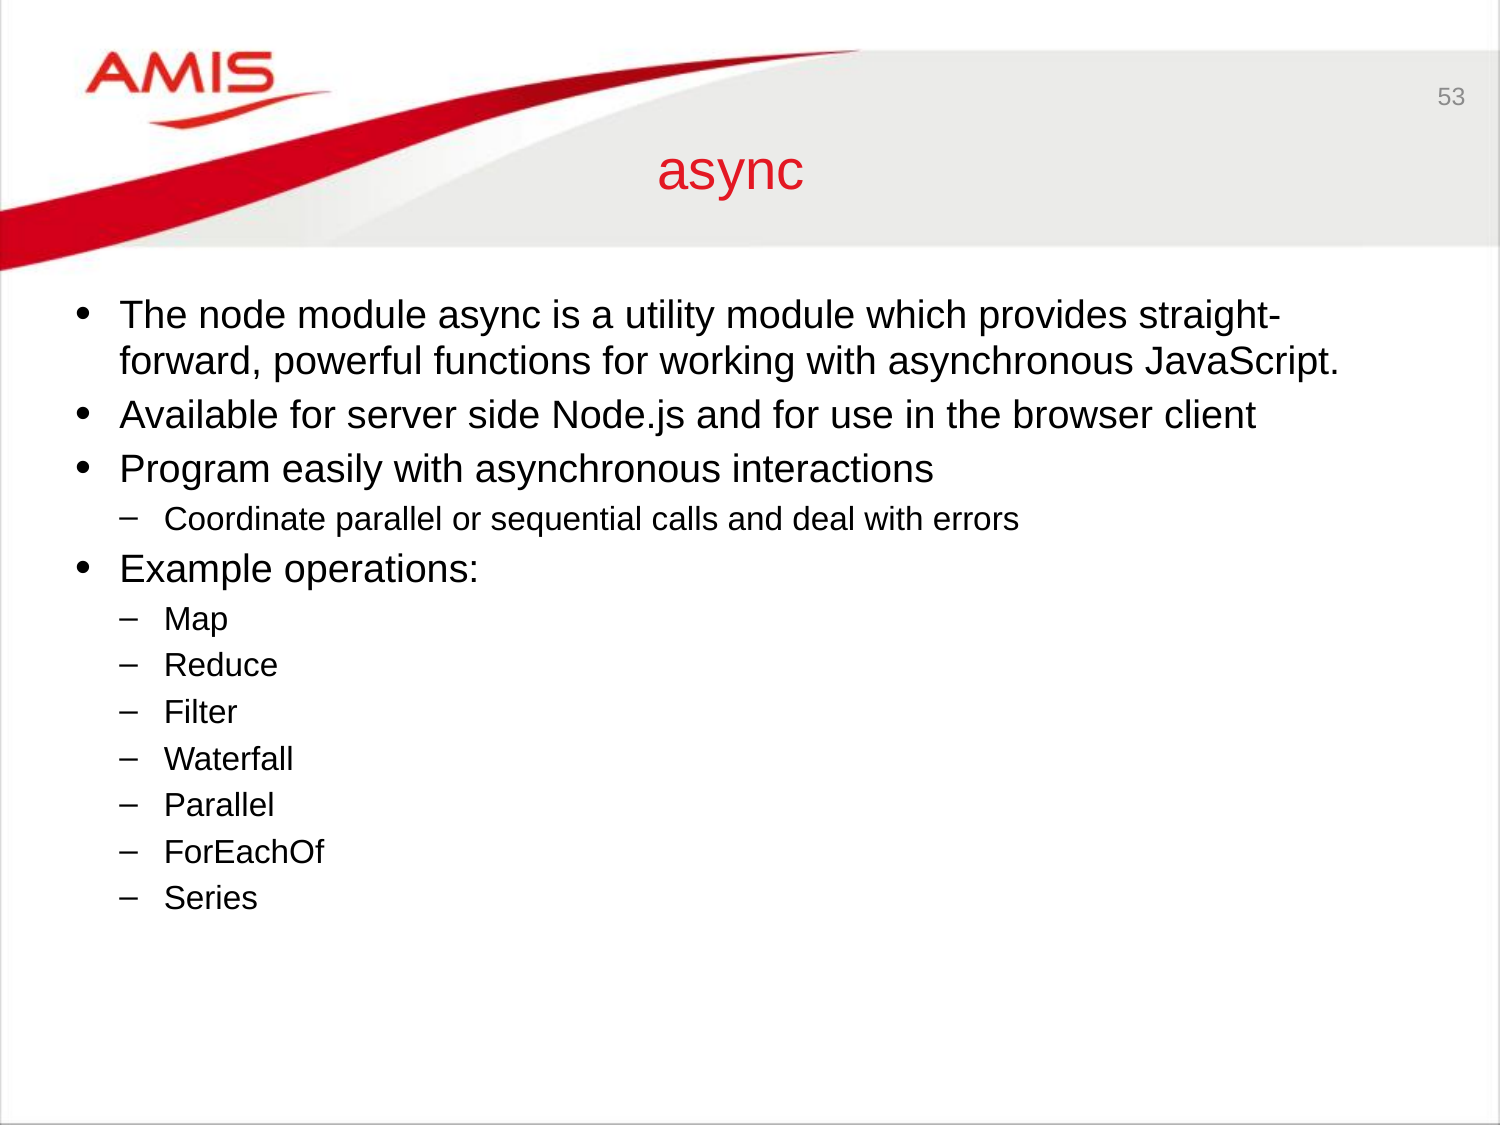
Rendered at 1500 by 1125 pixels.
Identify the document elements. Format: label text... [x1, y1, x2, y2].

list The node module async is a utility module which provides straight-forward, powerful functions for working with asynchronous JavaScript. Available for server side Node.js and for use in the browser client Program easily with asynchronous interactions Coordinate parallel or sequential calls and deal with errors Example operations: Map Reduce Filter Waterfall Parallel ForEachOf Series [75, 290, 1422, 1083]
title async [657, 90, 1447, 253]
picture [0, 0, 1500, 1125]
slide_number 53 [1328, 54, 1481, 138]
